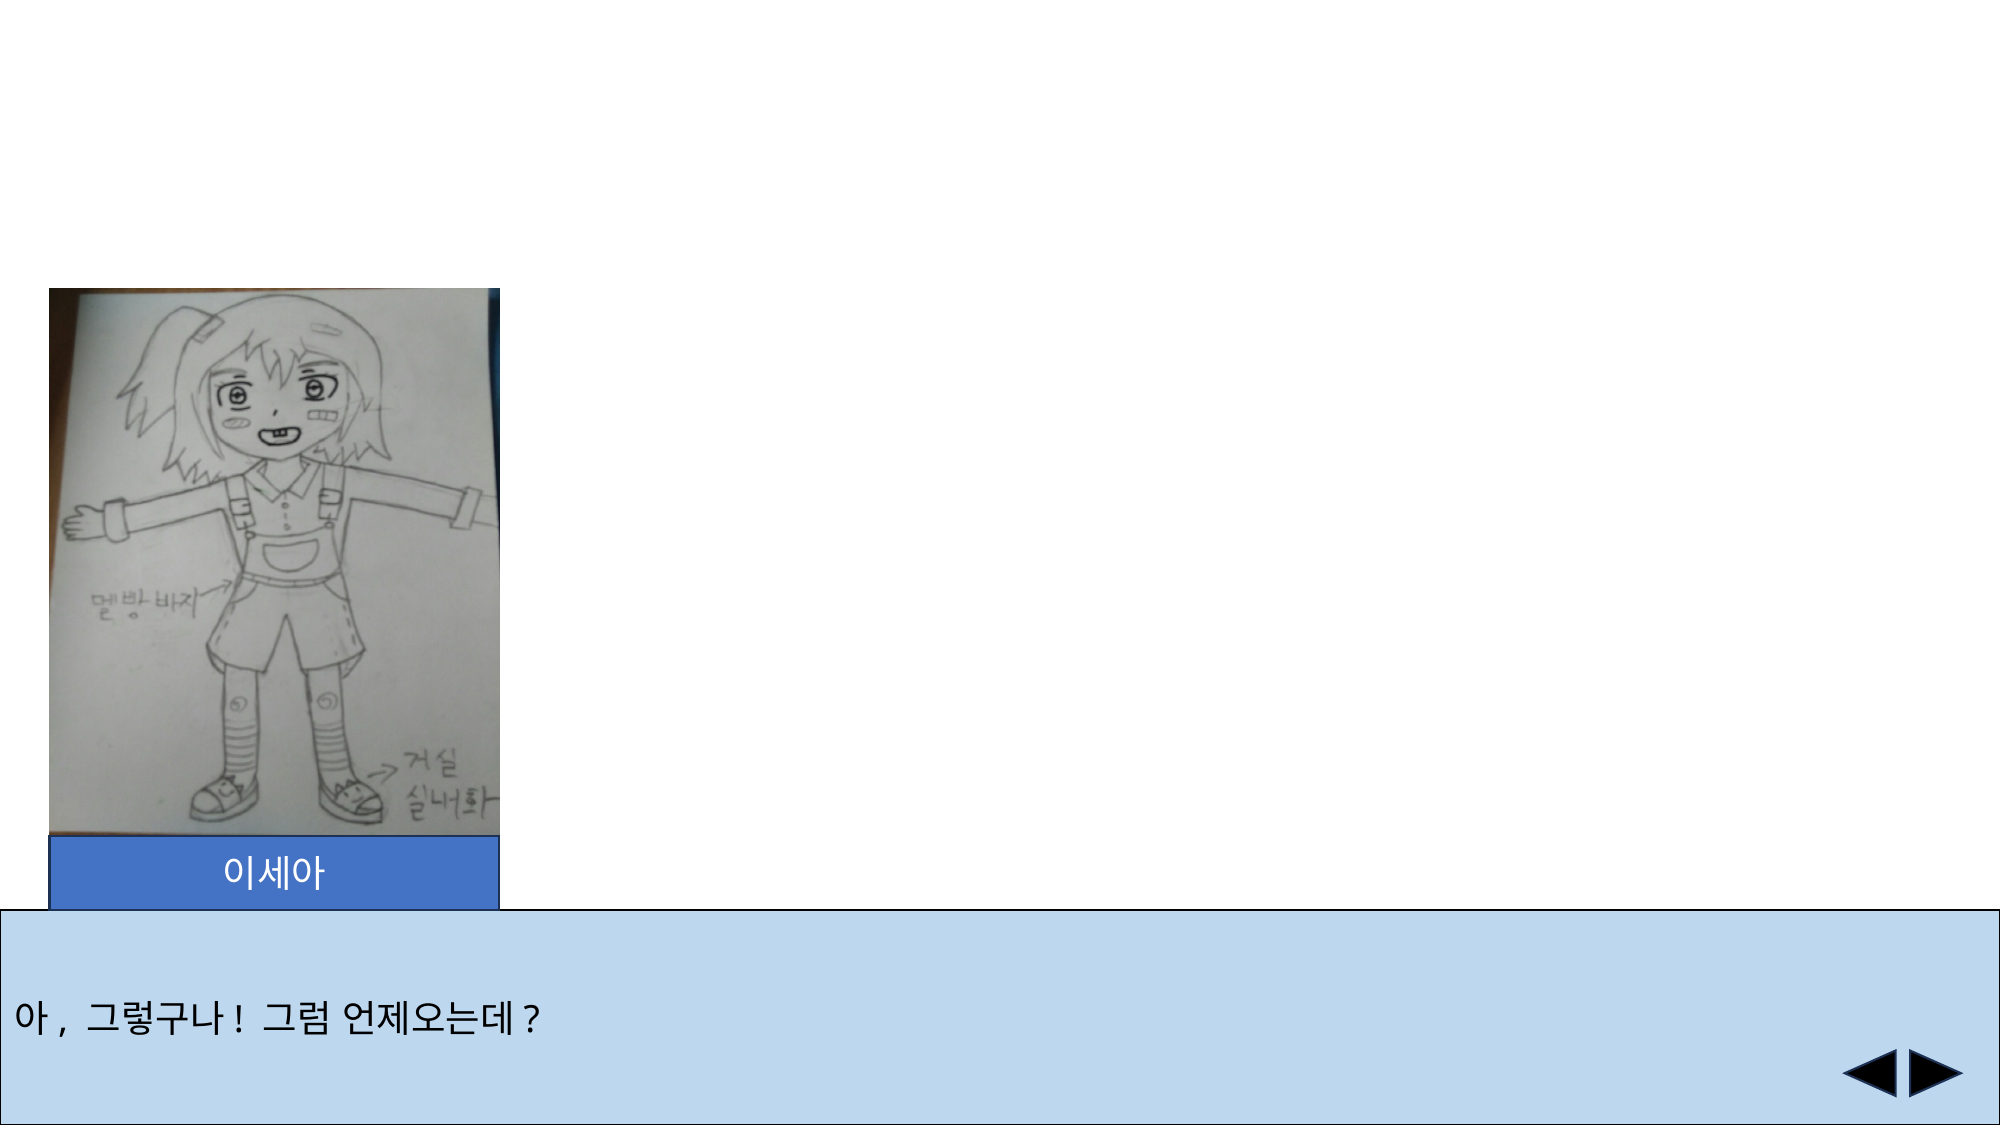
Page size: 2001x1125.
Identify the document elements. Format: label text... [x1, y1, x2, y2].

text_box [1842, 1048, 1897, 1098]
text_box 이세아 [48, 835, 500, 911]
picture [49, 288, 500, 837]
text_box [1909, 1048, 1964, 1098]
text_box 아, 그렇구나! 그럼 언제오는데? [0, 909, 2000, 1125]
